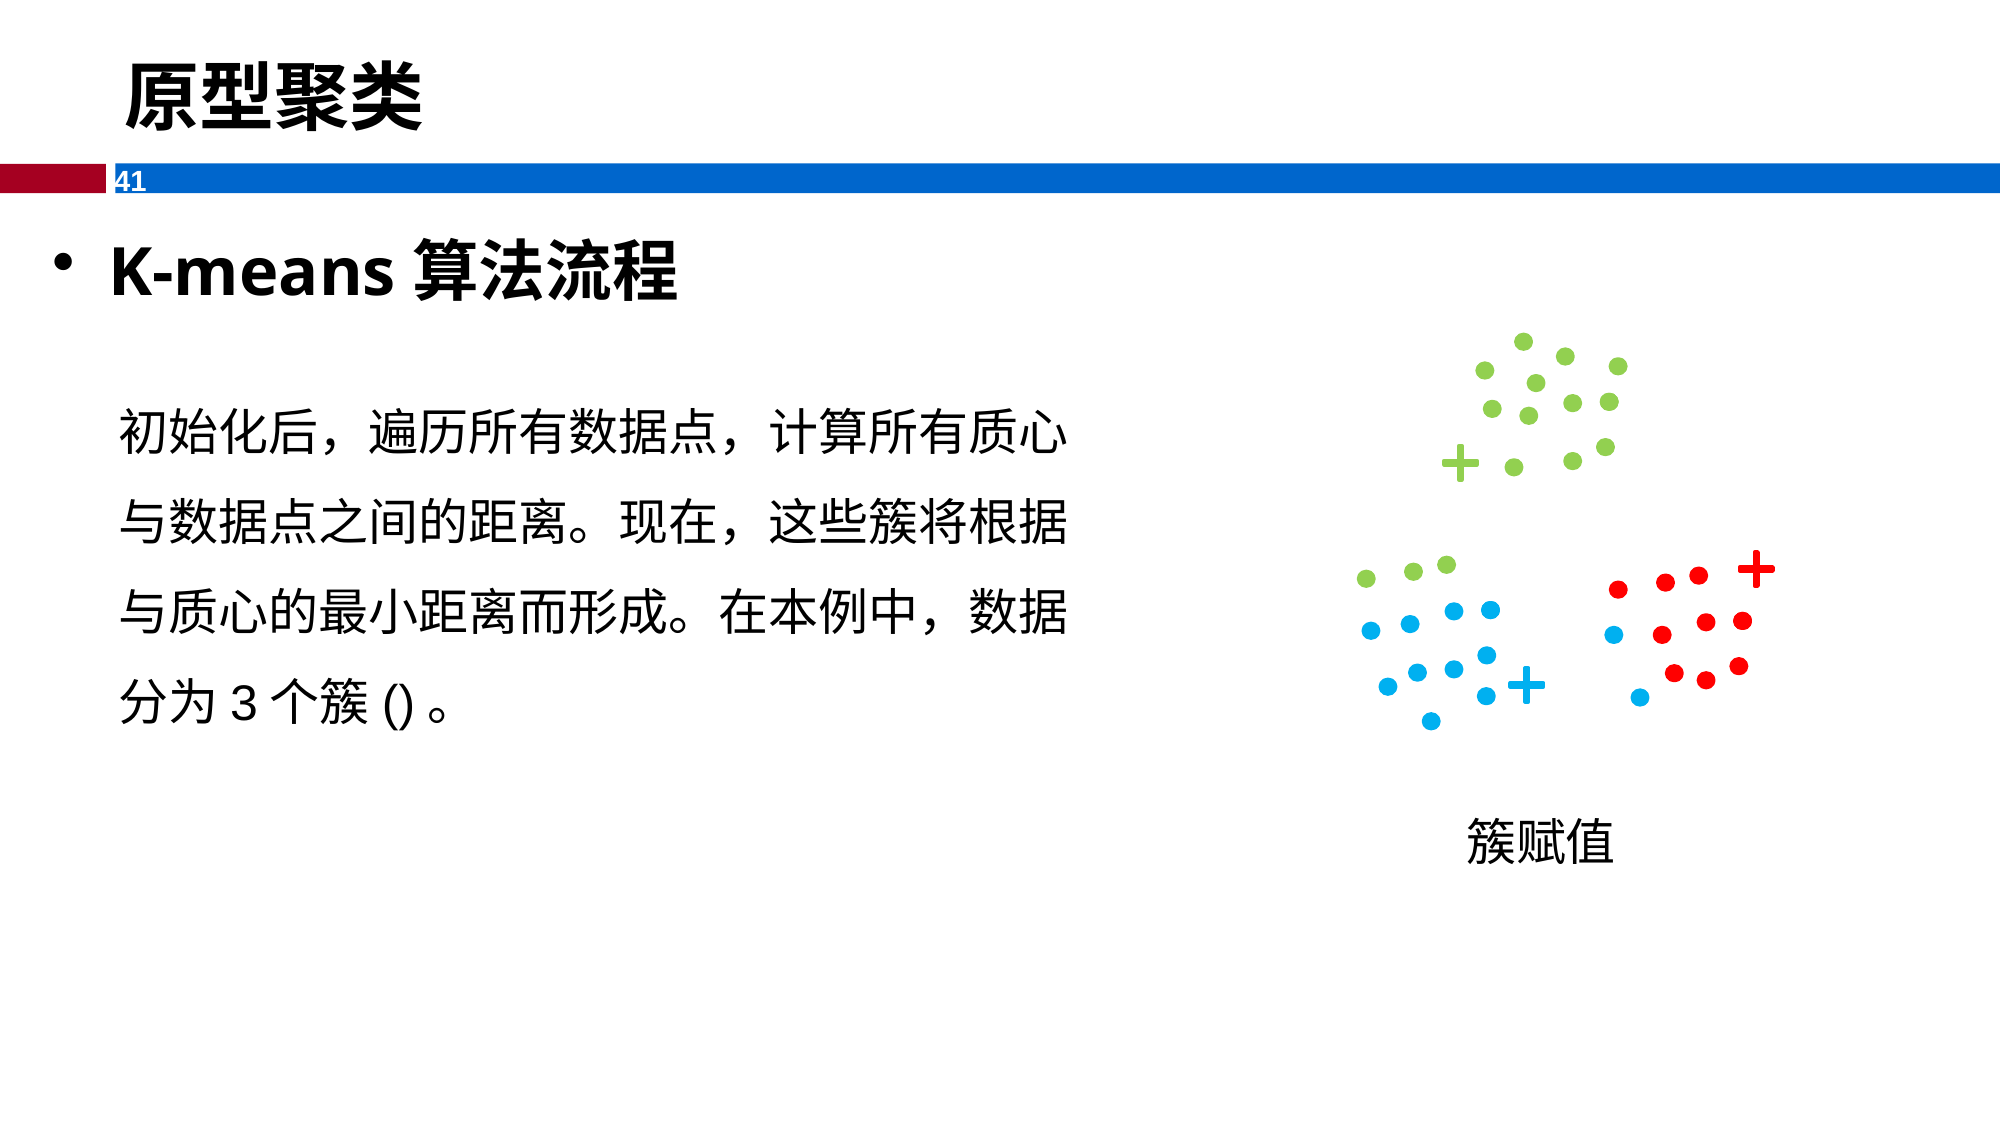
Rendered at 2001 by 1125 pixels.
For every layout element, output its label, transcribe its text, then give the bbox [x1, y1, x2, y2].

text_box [1358, 334, 1774, 729]
list K-means算法流程 [37, 221, 1838, 965]
title 原型聚类 [109, 38, 2000, 150]
